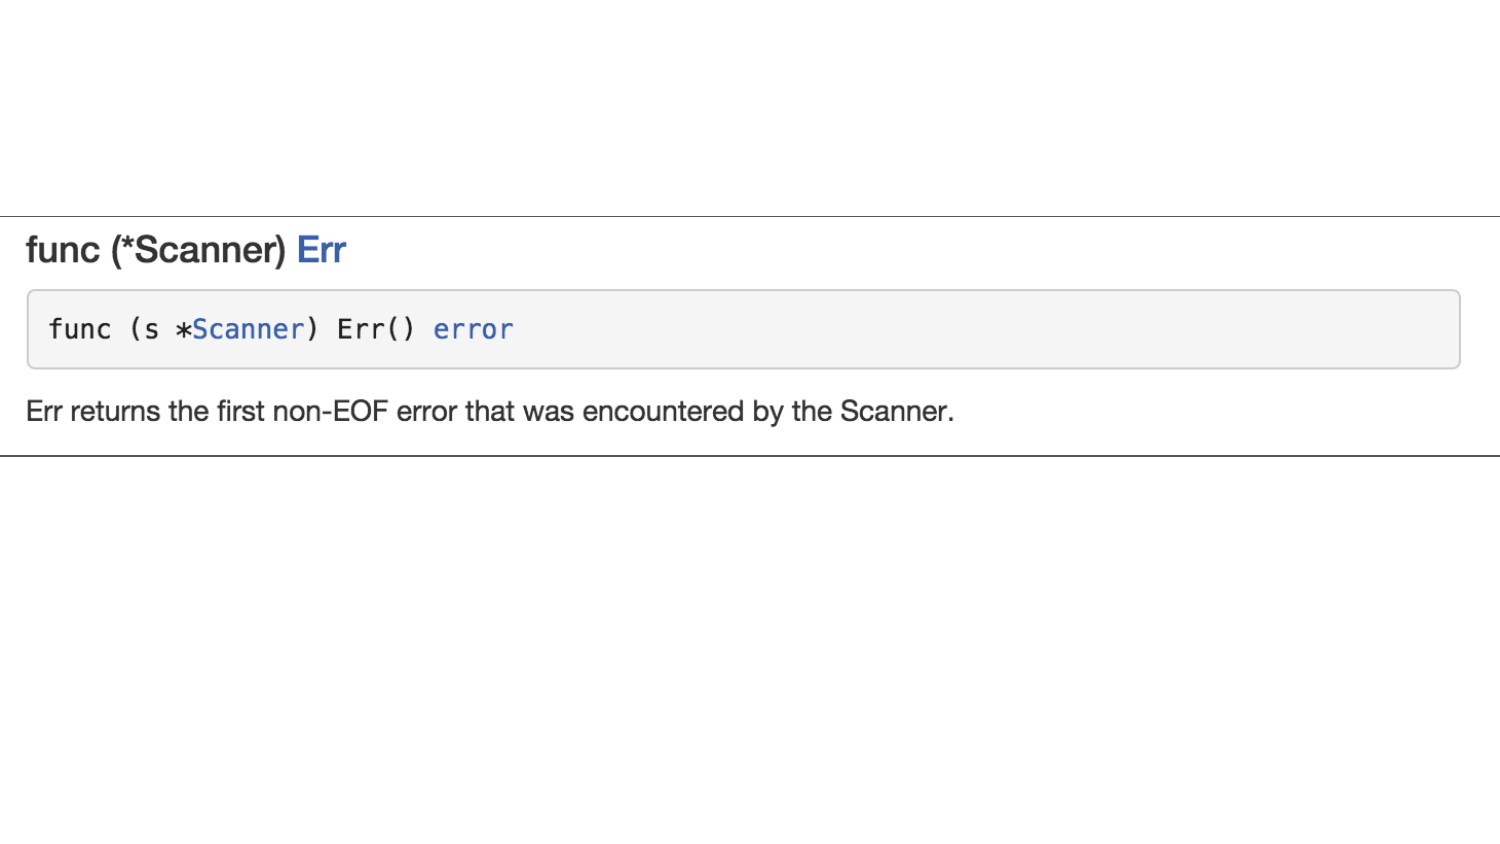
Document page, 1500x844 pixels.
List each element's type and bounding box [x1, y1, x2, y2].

picture [0, 216, 1500, 456]
